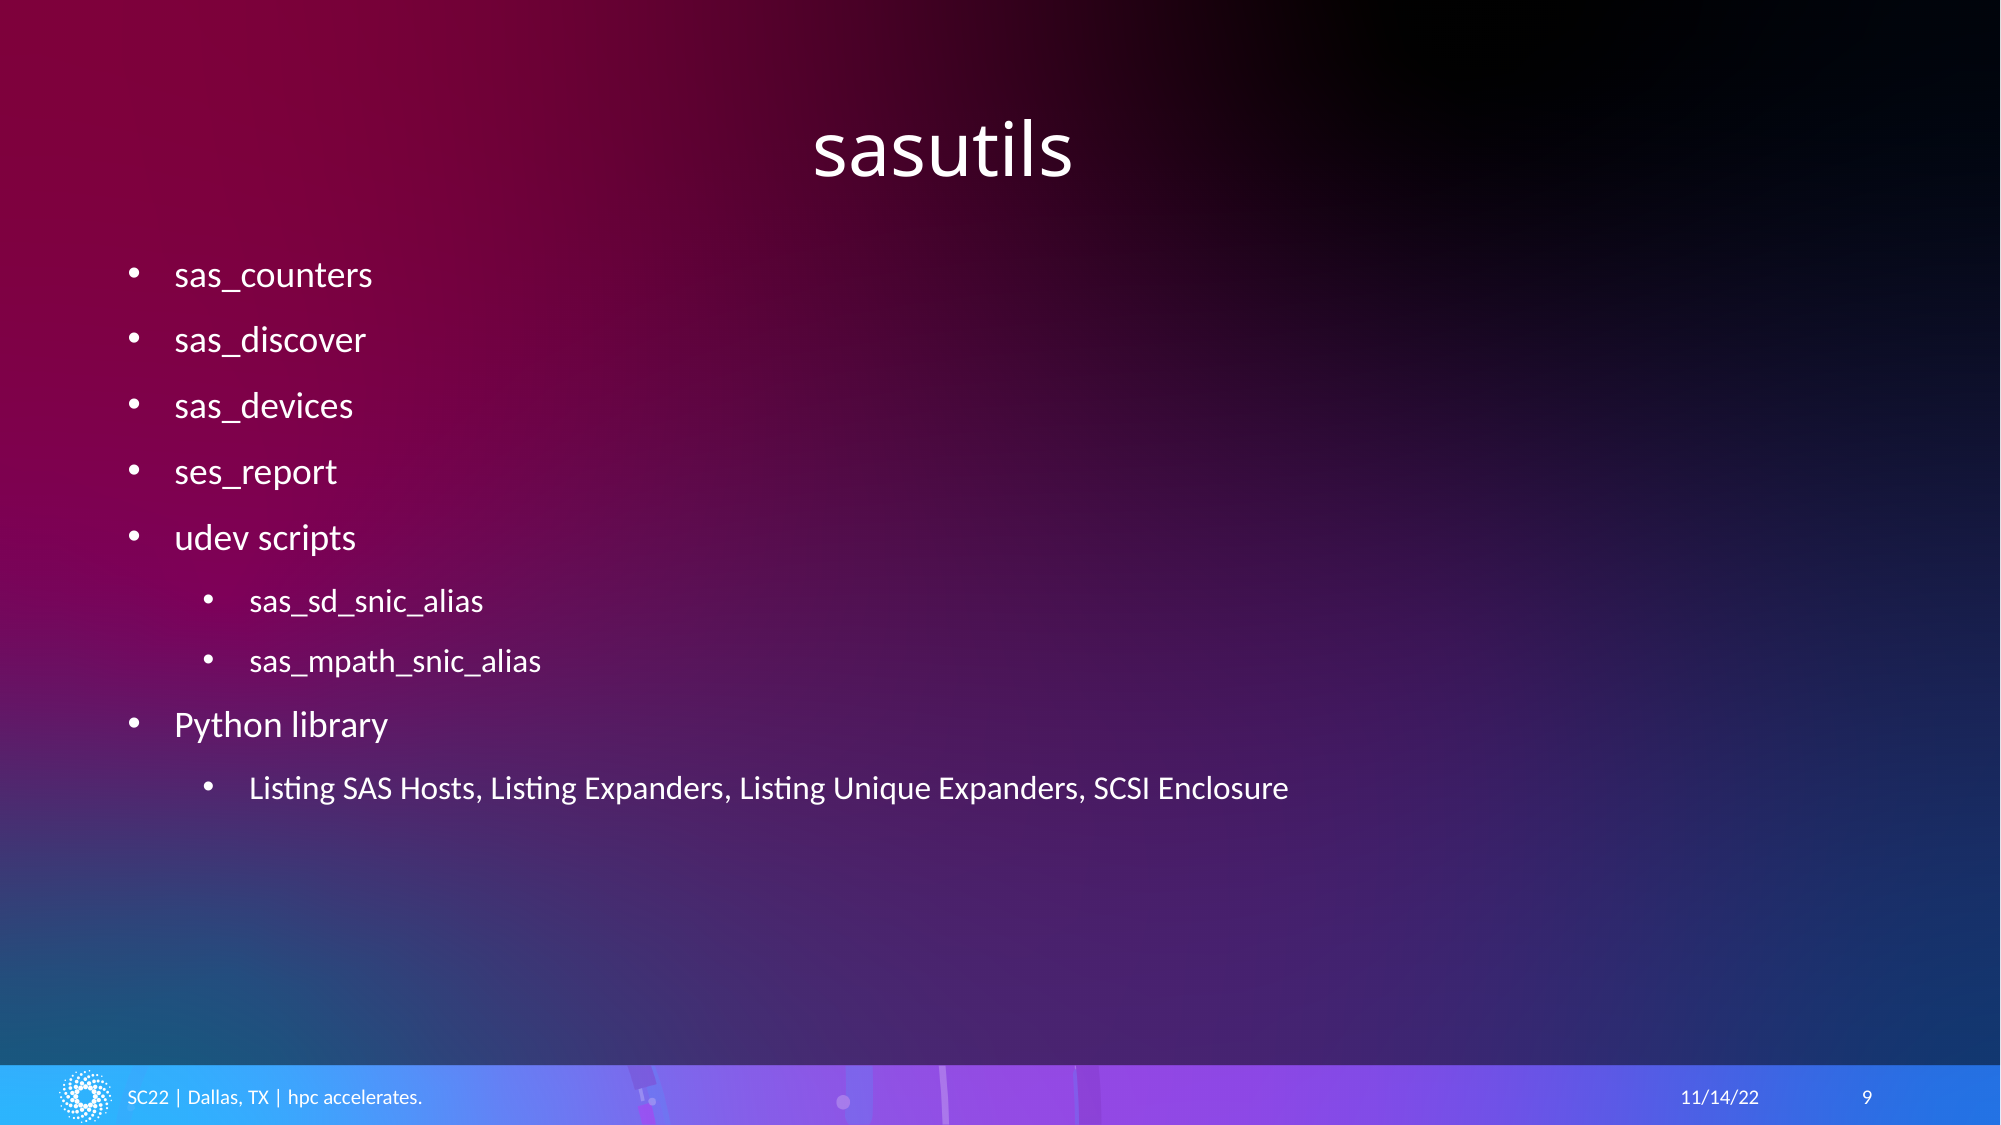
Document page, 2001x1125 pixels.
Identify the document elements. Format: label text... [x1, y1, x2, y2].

list sas_counters sas_discover sas_devices ses_report udev scripts sas_sd_snic_alias sas_mpath_snic_alias Python library Listing SAS Hosts, Listing Expanders, Listing Unique Expanders, SCSI Enclosure [112, 242, 1775, 950]
footer SC22 | Dallas, TX | hpc accelerates. [112, 1070, 1490, 1124]
slide_number 9 [1797, 1070, 1888, 1124]
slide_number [1511, 1070, 1775, 1124]
title sasutils [112, 64, 1775, 229]
picture [0, 0, 2001, 1125]
